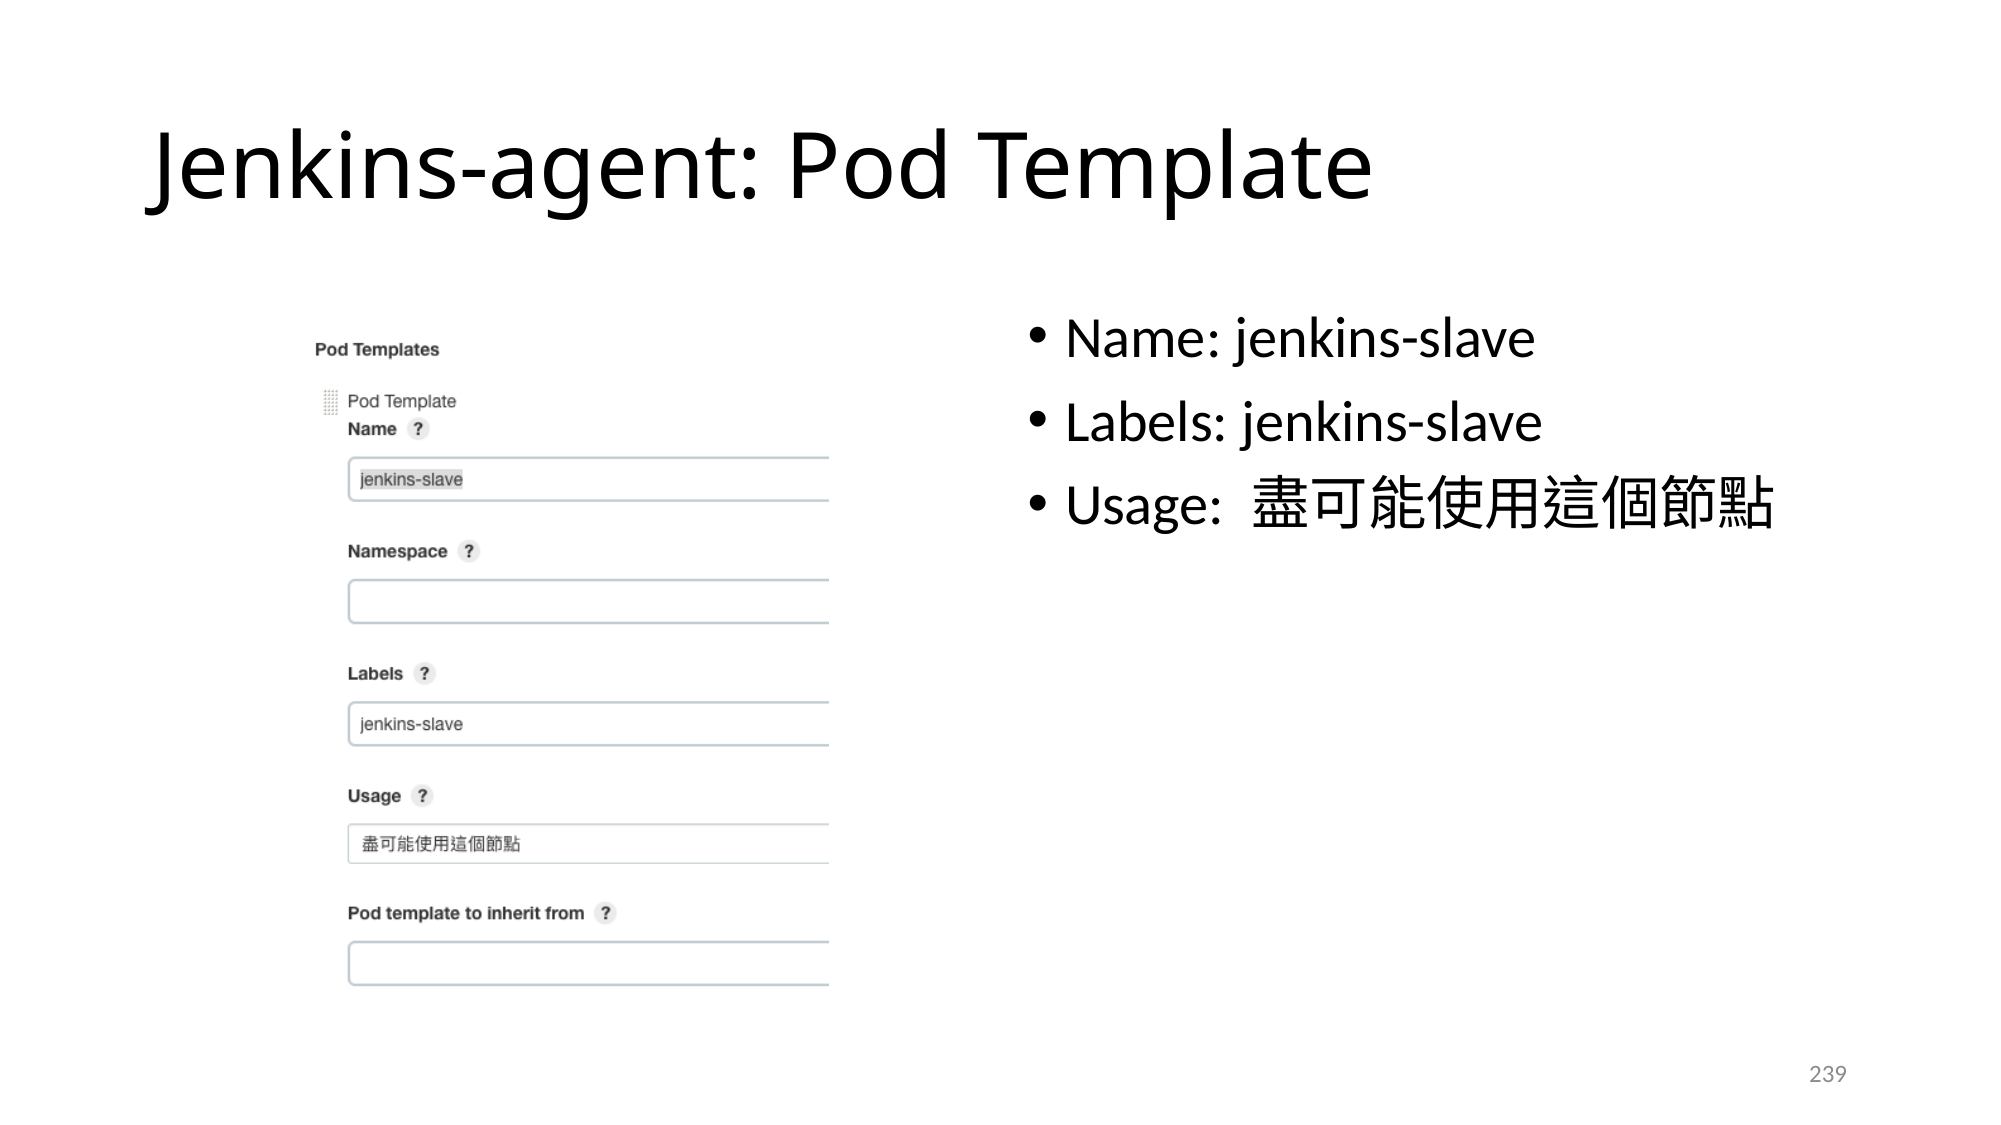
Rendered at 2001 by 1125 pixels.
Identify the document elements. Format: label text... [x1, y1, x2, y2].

slide_number 239 [1412, 1042, 1863, 1103]
list Name: jenkins-slave Labels: jenkins-slave Usage: 盡可能使用這個節點 [1012, 299, 1863, 1014]
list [296, 299, 829, 1014]
title Jenkins-agent: Pod Template [137, 59, 1863, 278]
